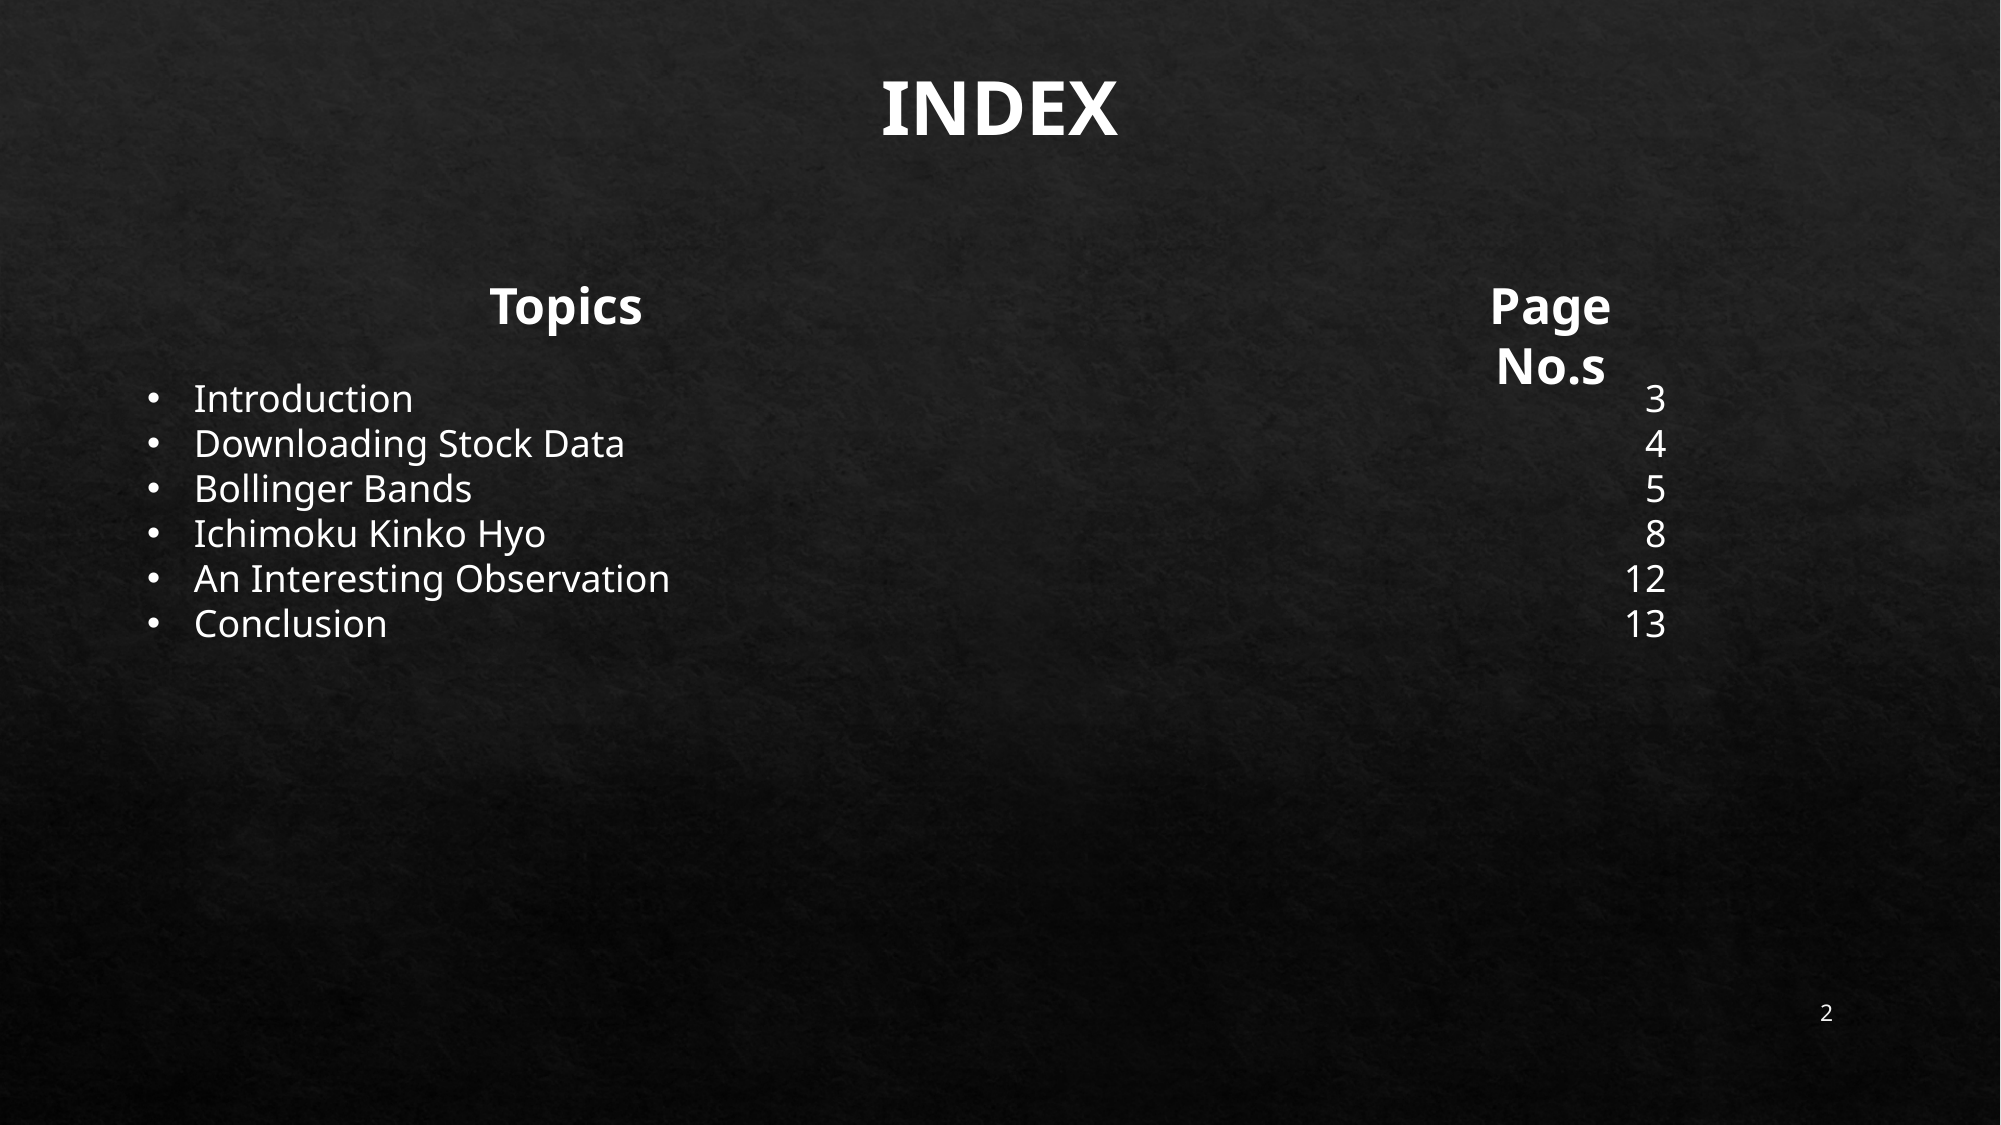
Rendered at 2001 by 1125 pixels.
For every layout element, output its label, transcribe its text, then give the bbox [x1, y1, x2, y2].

text_box Introduction Downloading Stock Data Bollinger Bands Ichimoku Kinko Hyo An Interesting Observation Conclusion [132, 367, 1000, 698]
text_box Page No.s [1420, 267, 1682, 403]
text_box INDEX [358, 52, 1642, 158]
slide_number 2 [1724, 984, 1849, 1045]
text_box 3 4 5 8 12 13 [1138, 367, 1682, 653]
text_box Topics [465, 267, 667, 343]
